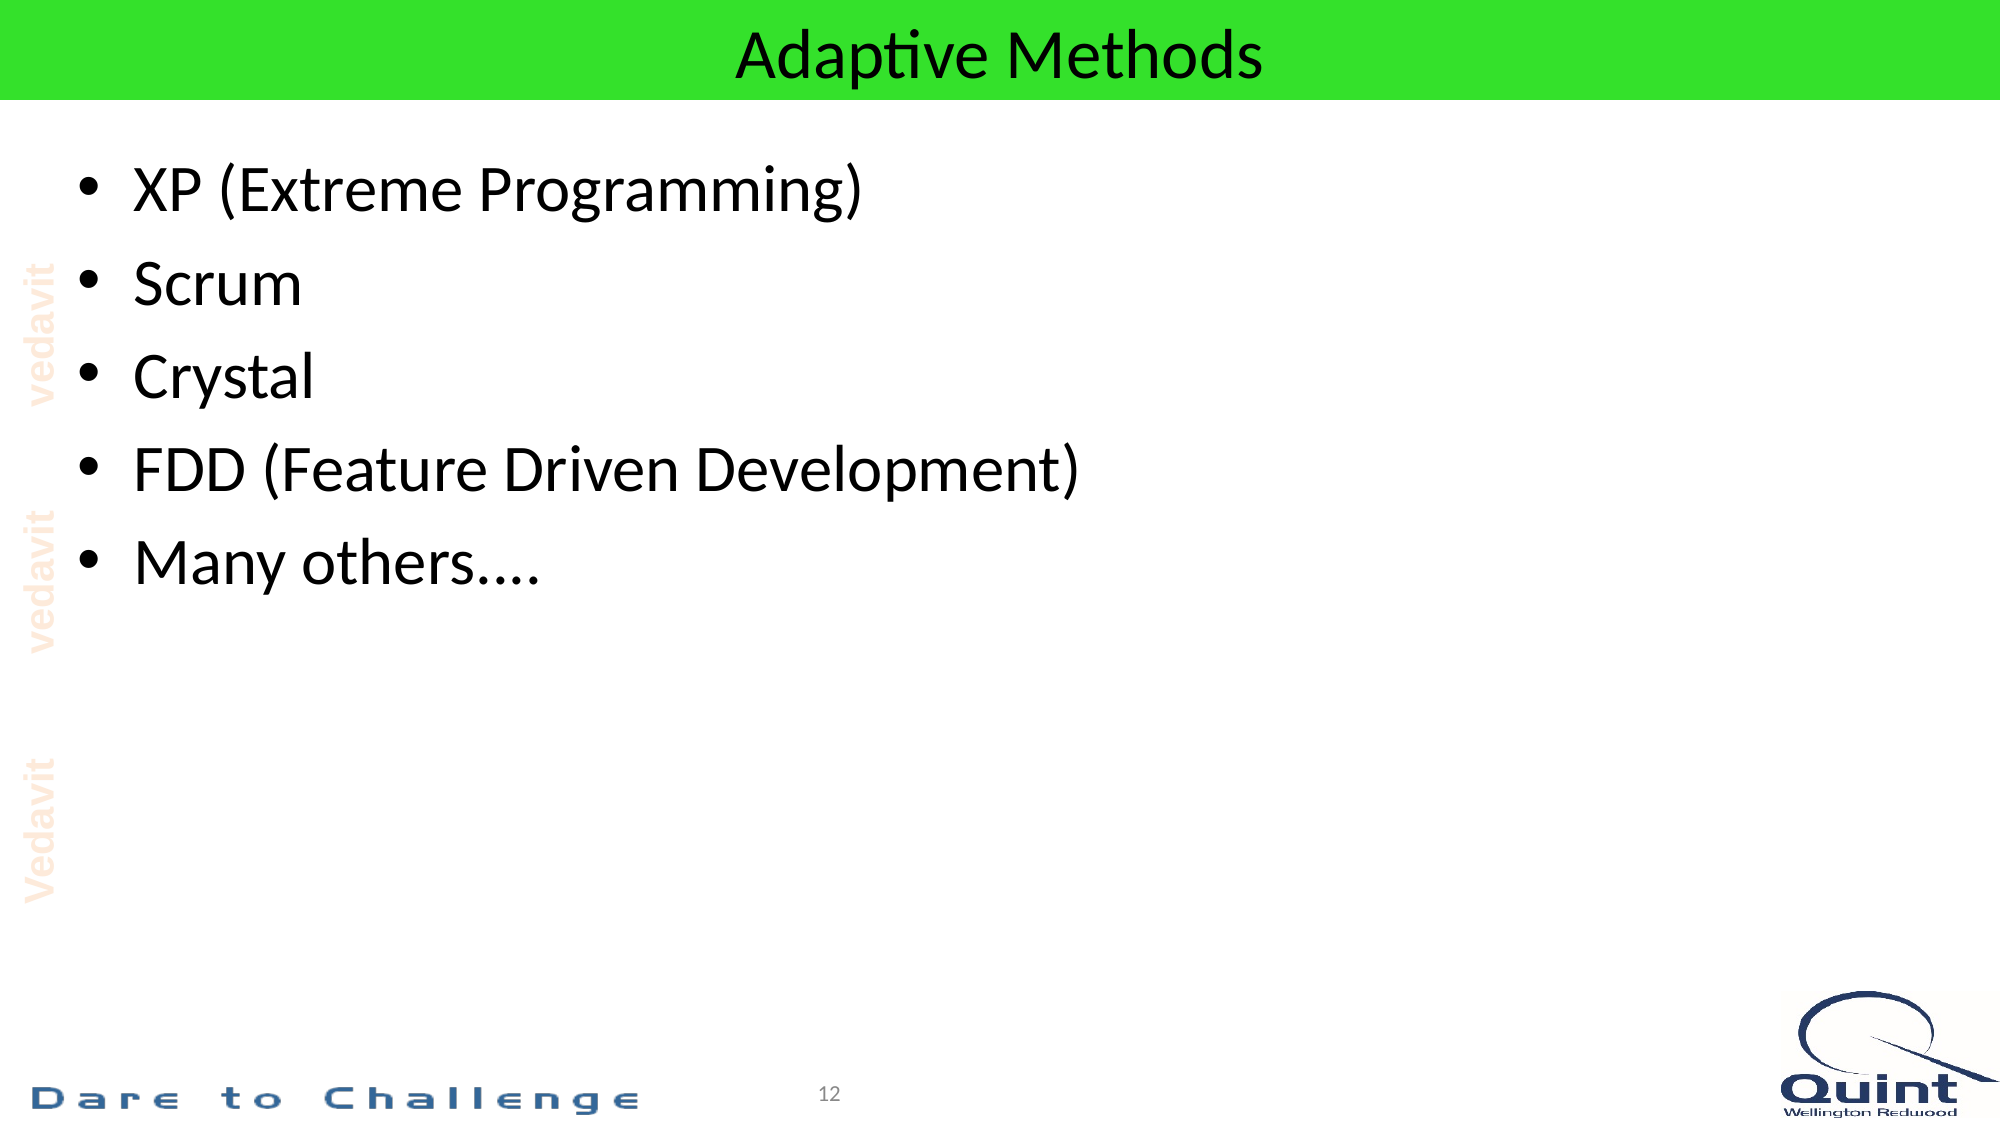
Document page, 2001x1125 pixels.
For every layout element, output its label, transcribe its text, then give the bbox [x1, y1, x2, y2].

picture [0, 1071, 690, 1125]
list XP (Extreme Programming) Scrum Crystal FDD (Feature Driven Development) Many others.... [62, 137, 1938, 1013]
picture [1781, 991, 2000, 1118]
title Adaptive Methods [0, 0, 2000, 100]
slide_number 12 [762, 1062, 896, 1123]
